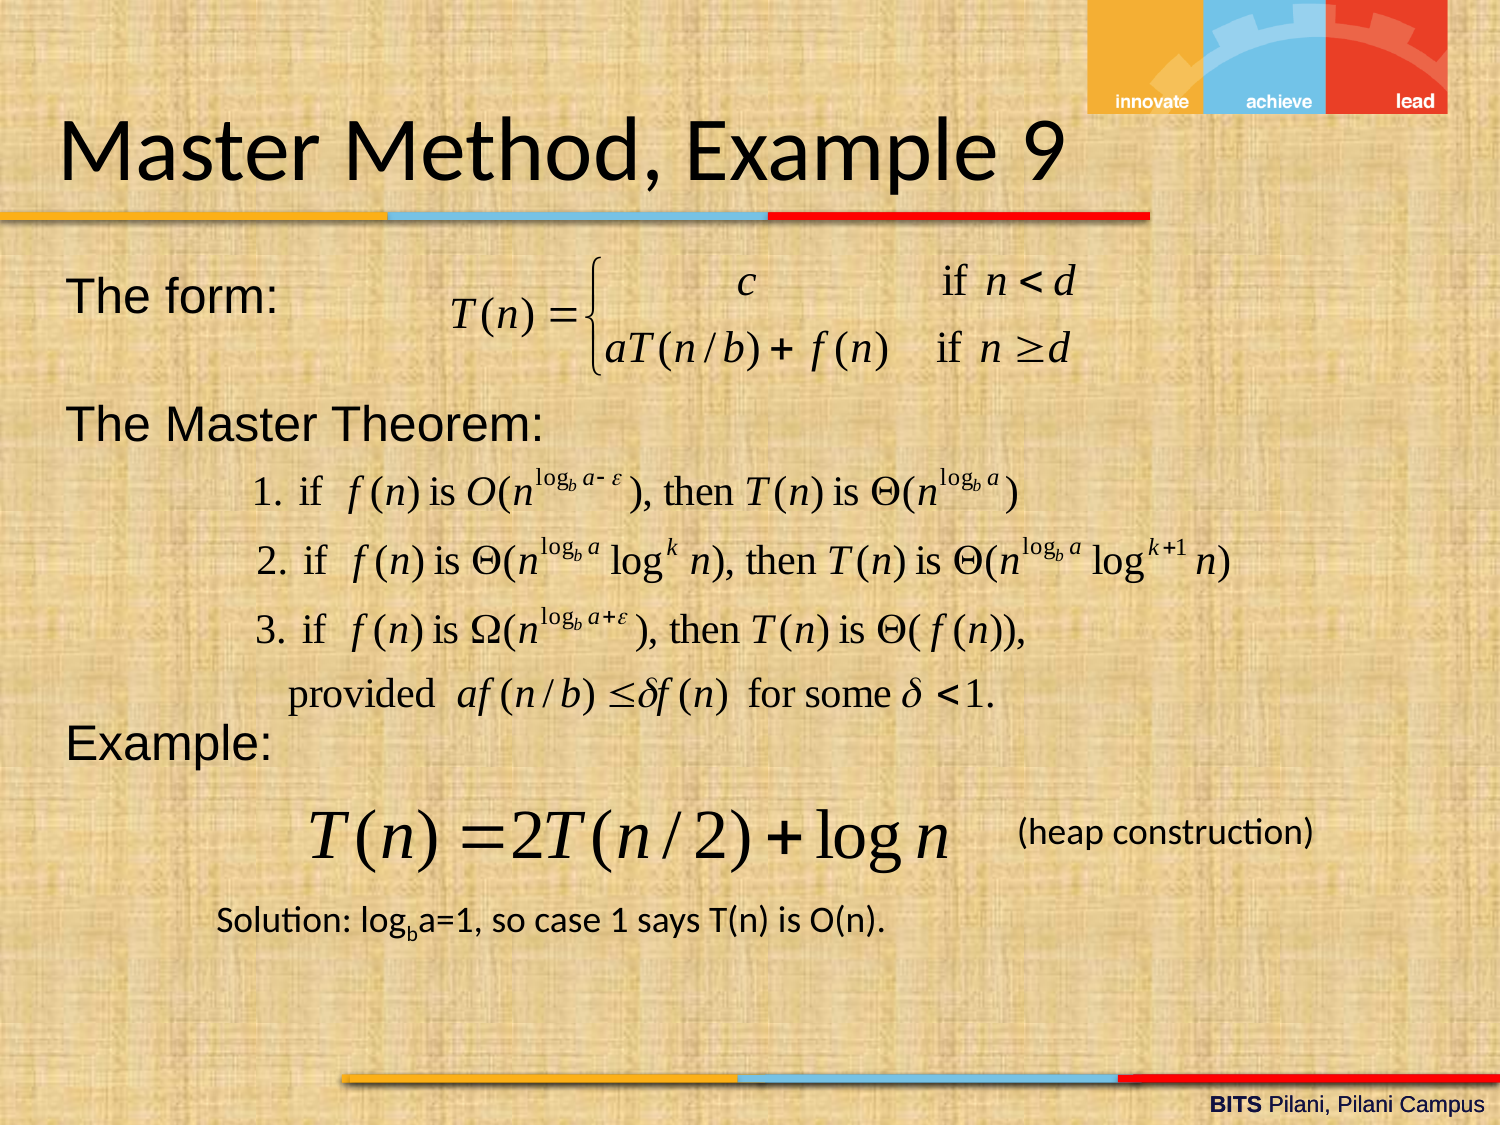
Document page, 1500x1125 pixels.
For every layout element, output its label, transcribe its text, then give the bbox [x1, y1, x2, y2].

text_box Solution: logba=1, so case 1 says T(n) is O(n). [201, 887, 902, 954]
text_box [299, 793, 963, 888]
text_box (heap construction) [1002, 799, 1330, 860]
list The form: The Master Theorem: Example: [50, 262, 1400, 1005]
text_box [444, 249, 1088, 385]
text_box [249, 457, 1238, 726]
picture [0, 0, 1500, 1125]
title Master Method, Example 9 [0, 50, 1125, 238]
